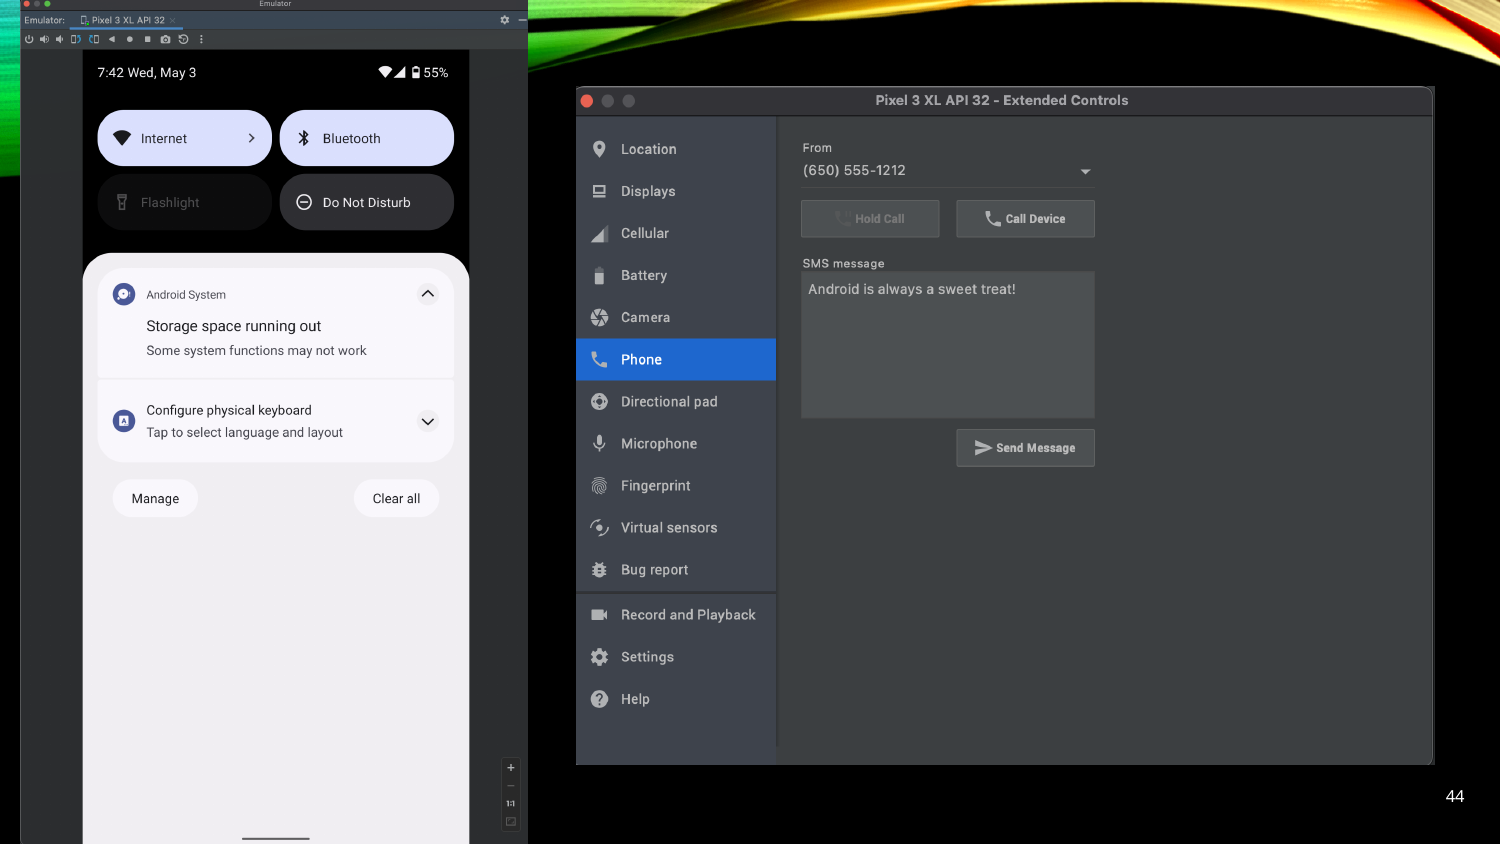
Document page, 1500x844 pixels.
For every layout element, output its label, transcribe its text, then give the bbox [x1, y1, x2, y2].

picture [0, 0, 1500, 844]
slide_number 44 [1389, 764, 1480, 830]
